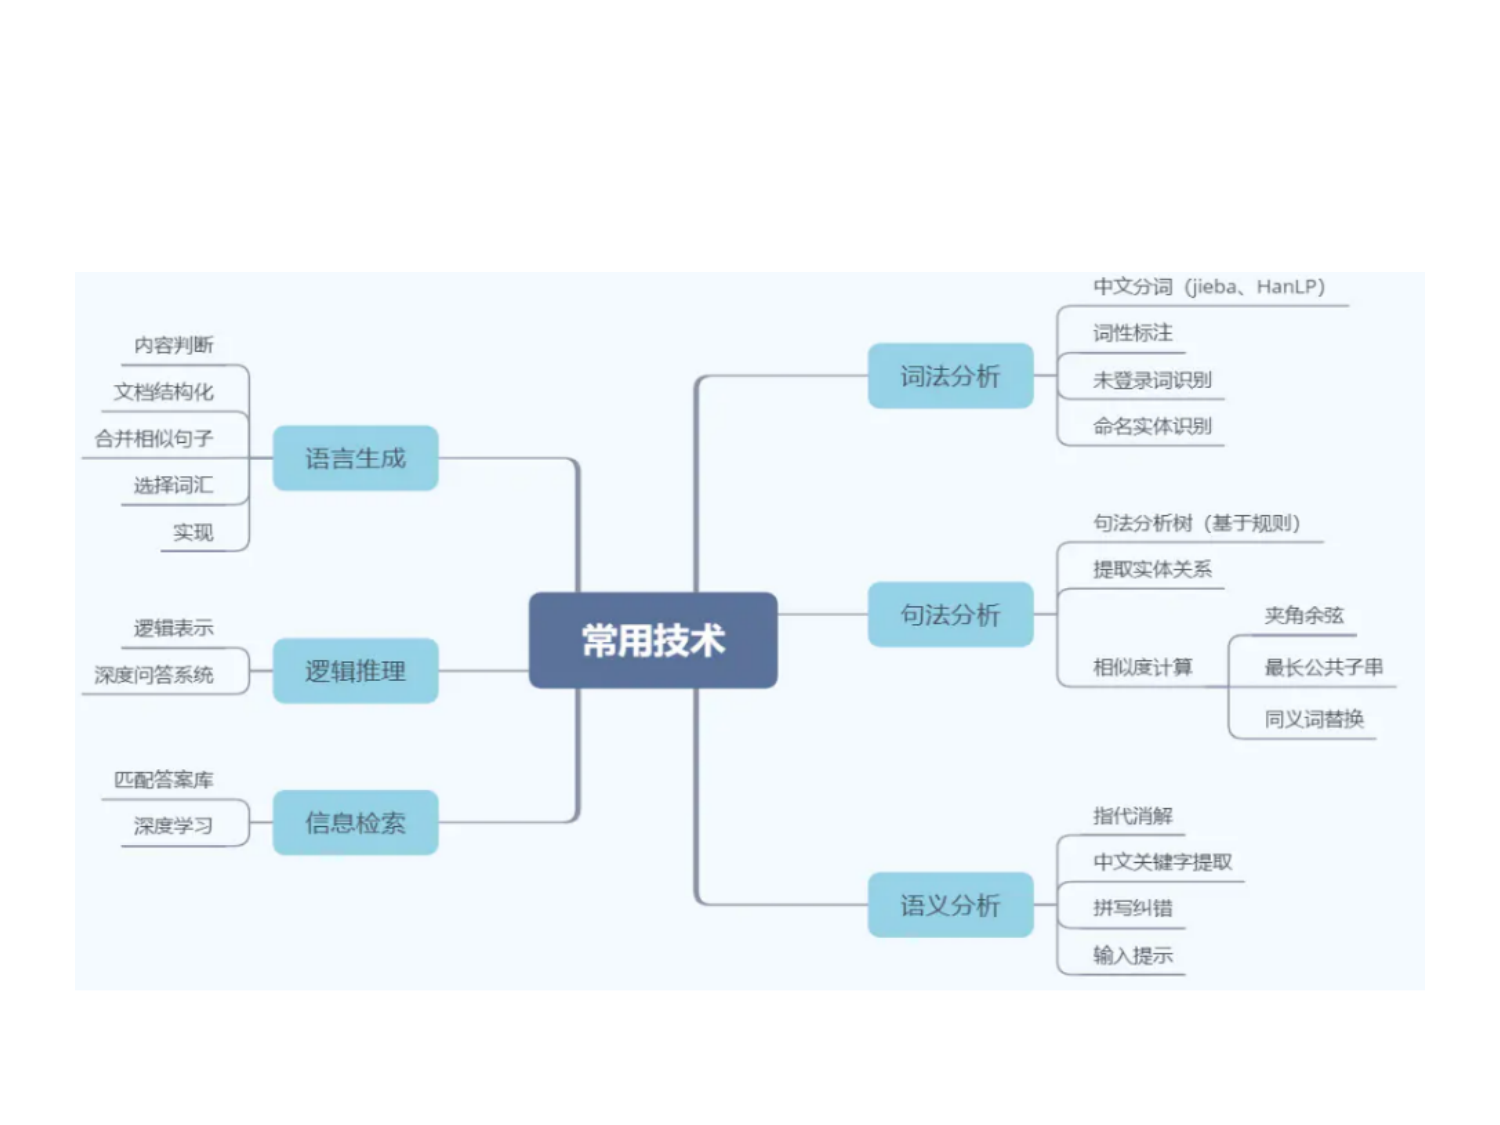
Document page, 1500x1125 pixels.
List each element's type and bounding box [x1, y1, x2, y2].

list [74, 271, 1426, 996]
